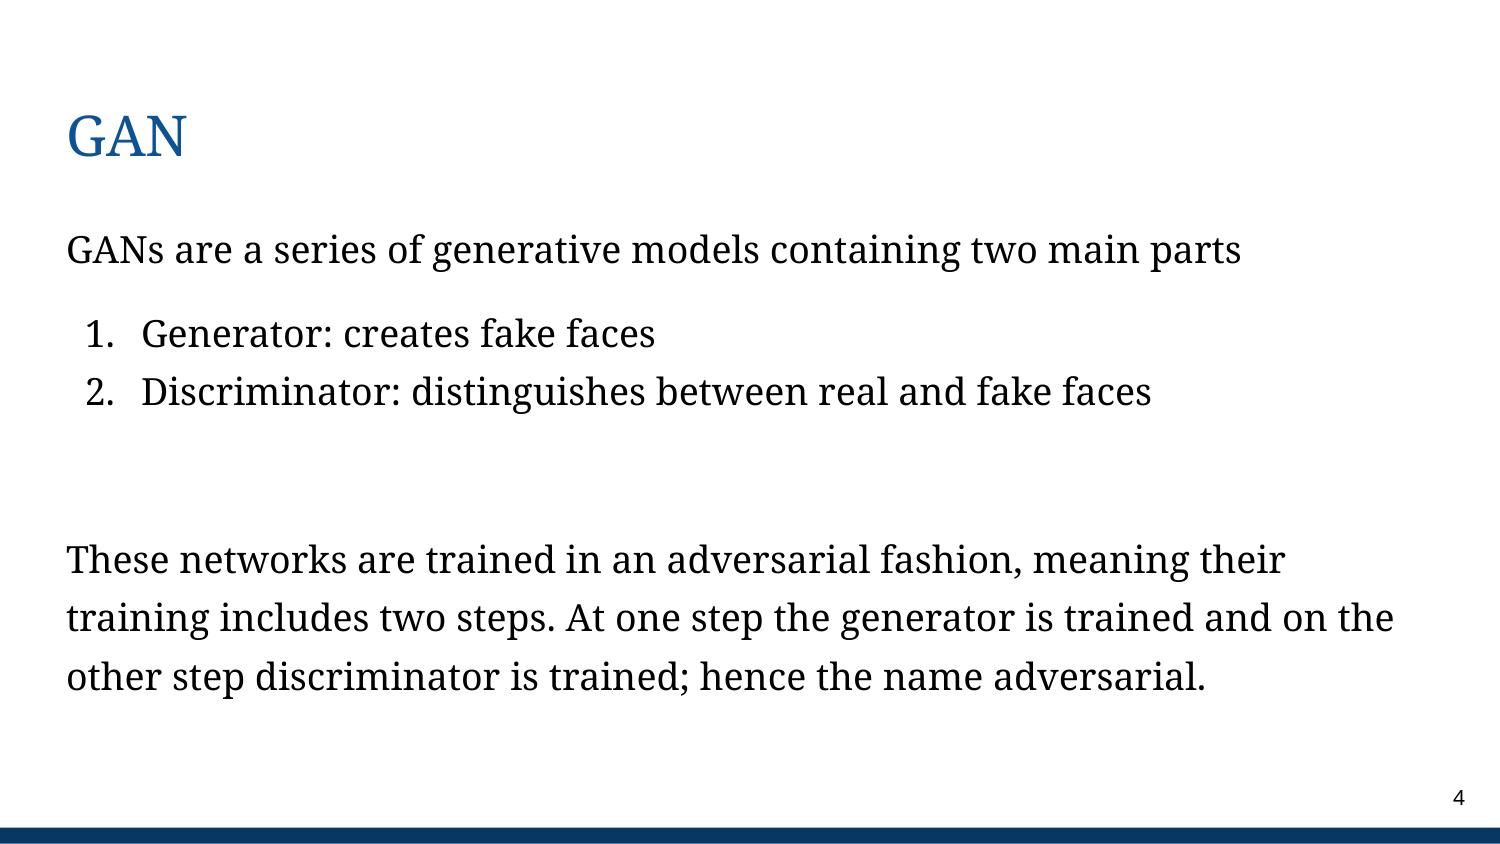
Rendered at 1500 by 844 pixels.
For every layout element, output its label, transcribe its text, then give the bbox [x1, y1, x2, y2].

list GANs are a series of generative models containing two main parts Generator: creates fake faces Discriminator: distinguishes between real and fake faces These networks are trained in an adversarial fashion, meaning their training includes two steps. At one step the generator is trained and on the other step discriminator is trained; hence the name adversarial. [51, 200, 1449, 752]
title GAN [51, 51, 1449, 189]
slide_number ‹#› [1389, 764, 1480, 830]
